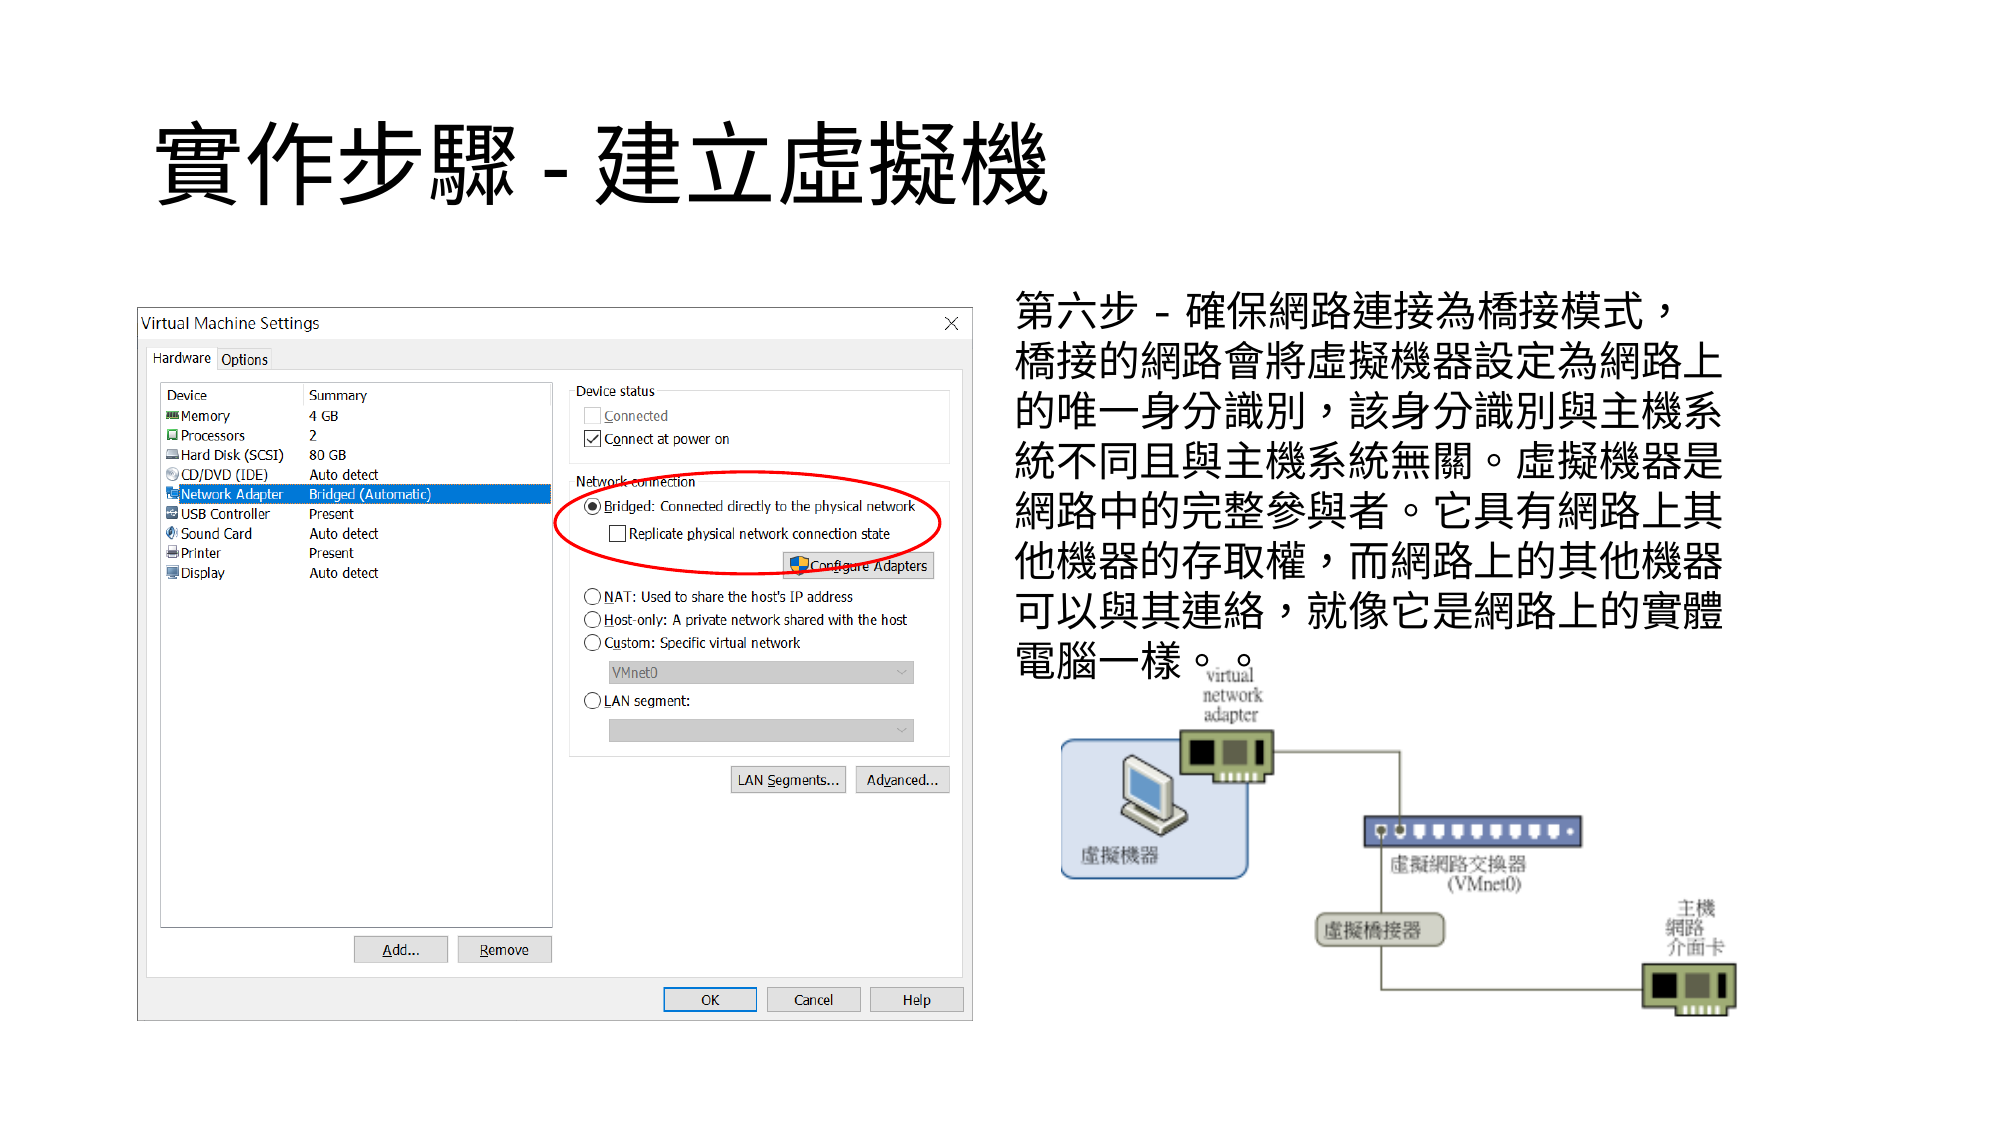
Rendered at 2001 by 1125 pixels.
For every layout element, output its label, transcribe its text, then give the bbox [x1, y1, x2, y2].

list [136, 306, 973, 1022]
title 實作步驟-建立虛擬機 [137, 59, 1863, 278]
text_box 第六步-確保網路連接為橋接模式，橋接的網路會將虛擬機器設定為網路上的唯一身分識別，該身分識別與主機系統不同且與主機系統無關。虛擬機器是網路中的完整參與者。它具有網路上其他機器的存取權，而網路上的其他機器可以與其連絡，就像它是網路上的實體電腦一樣。。 [999, 277, 1740, 693]
picture [1060, 663, 1760, 1047]
